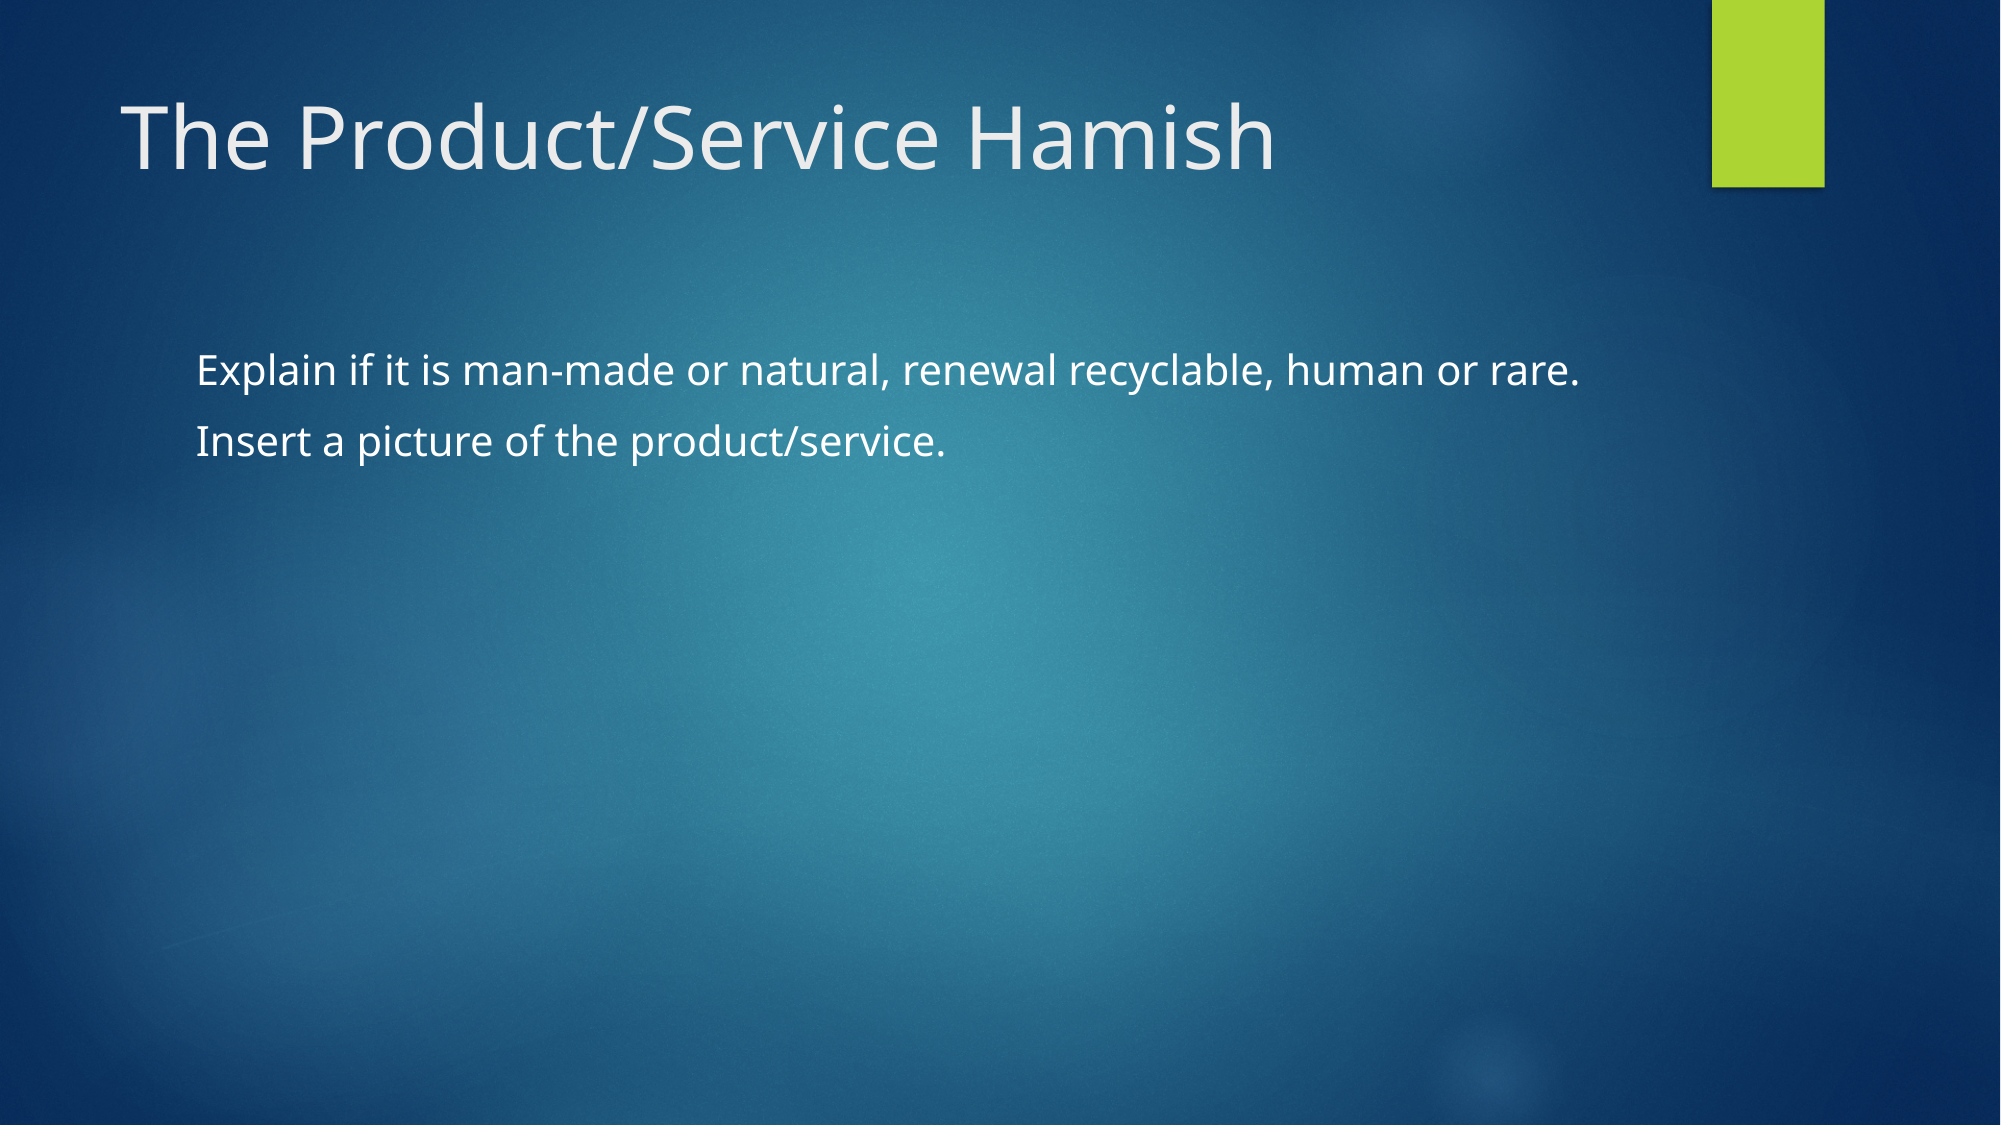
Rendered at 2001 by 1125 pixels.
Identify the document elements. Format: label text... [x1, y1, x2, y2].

text_box Explain if it is man-made or natural, renewal recyclable, human or rare. Insert a picture of the product/service. [181, 336, 1649, 1025]
picture [0, 0, 2001, 1125]
text_box The Product/Service Hamish [106, 74, 1649, 304]
